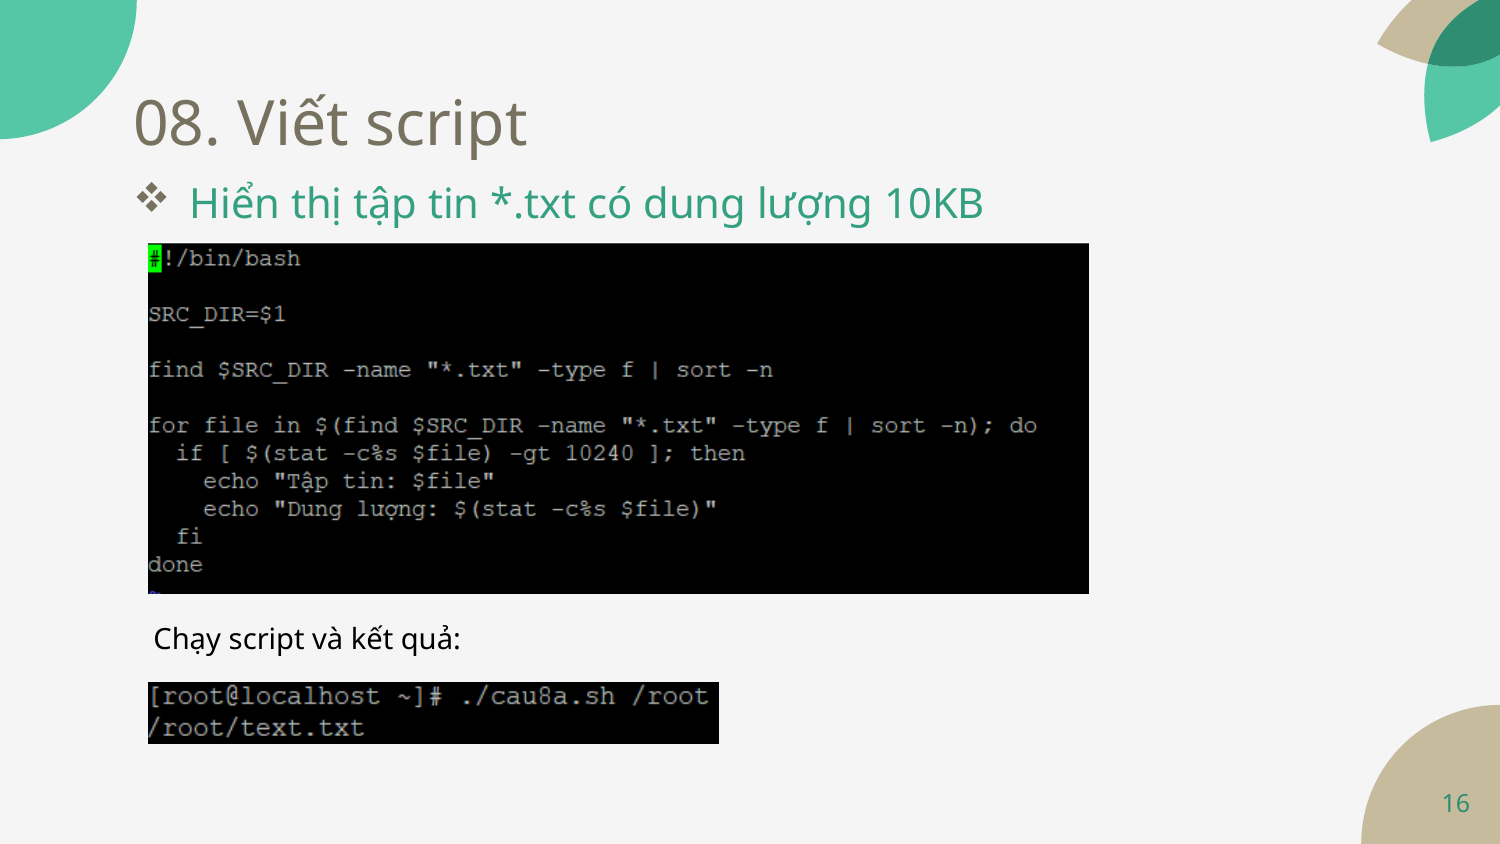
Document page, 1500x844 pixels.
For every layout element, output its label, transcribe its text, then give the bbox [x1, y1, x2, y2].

text_box Chạy script và kết quả: [138, 612, 920, 663]
text_box Hiển thị tập tin *.txt có dung lượng 10KB [118, 161, 1382, 243]
text_box [118, 242, 750, 776]
picture [147, 241, 1089, 594]
text_box 16 [1426, 753, 1500, 833]
picture [147, 681, 719, 744]
text_box 08. Viết script [118, 67, 1382, 161]
